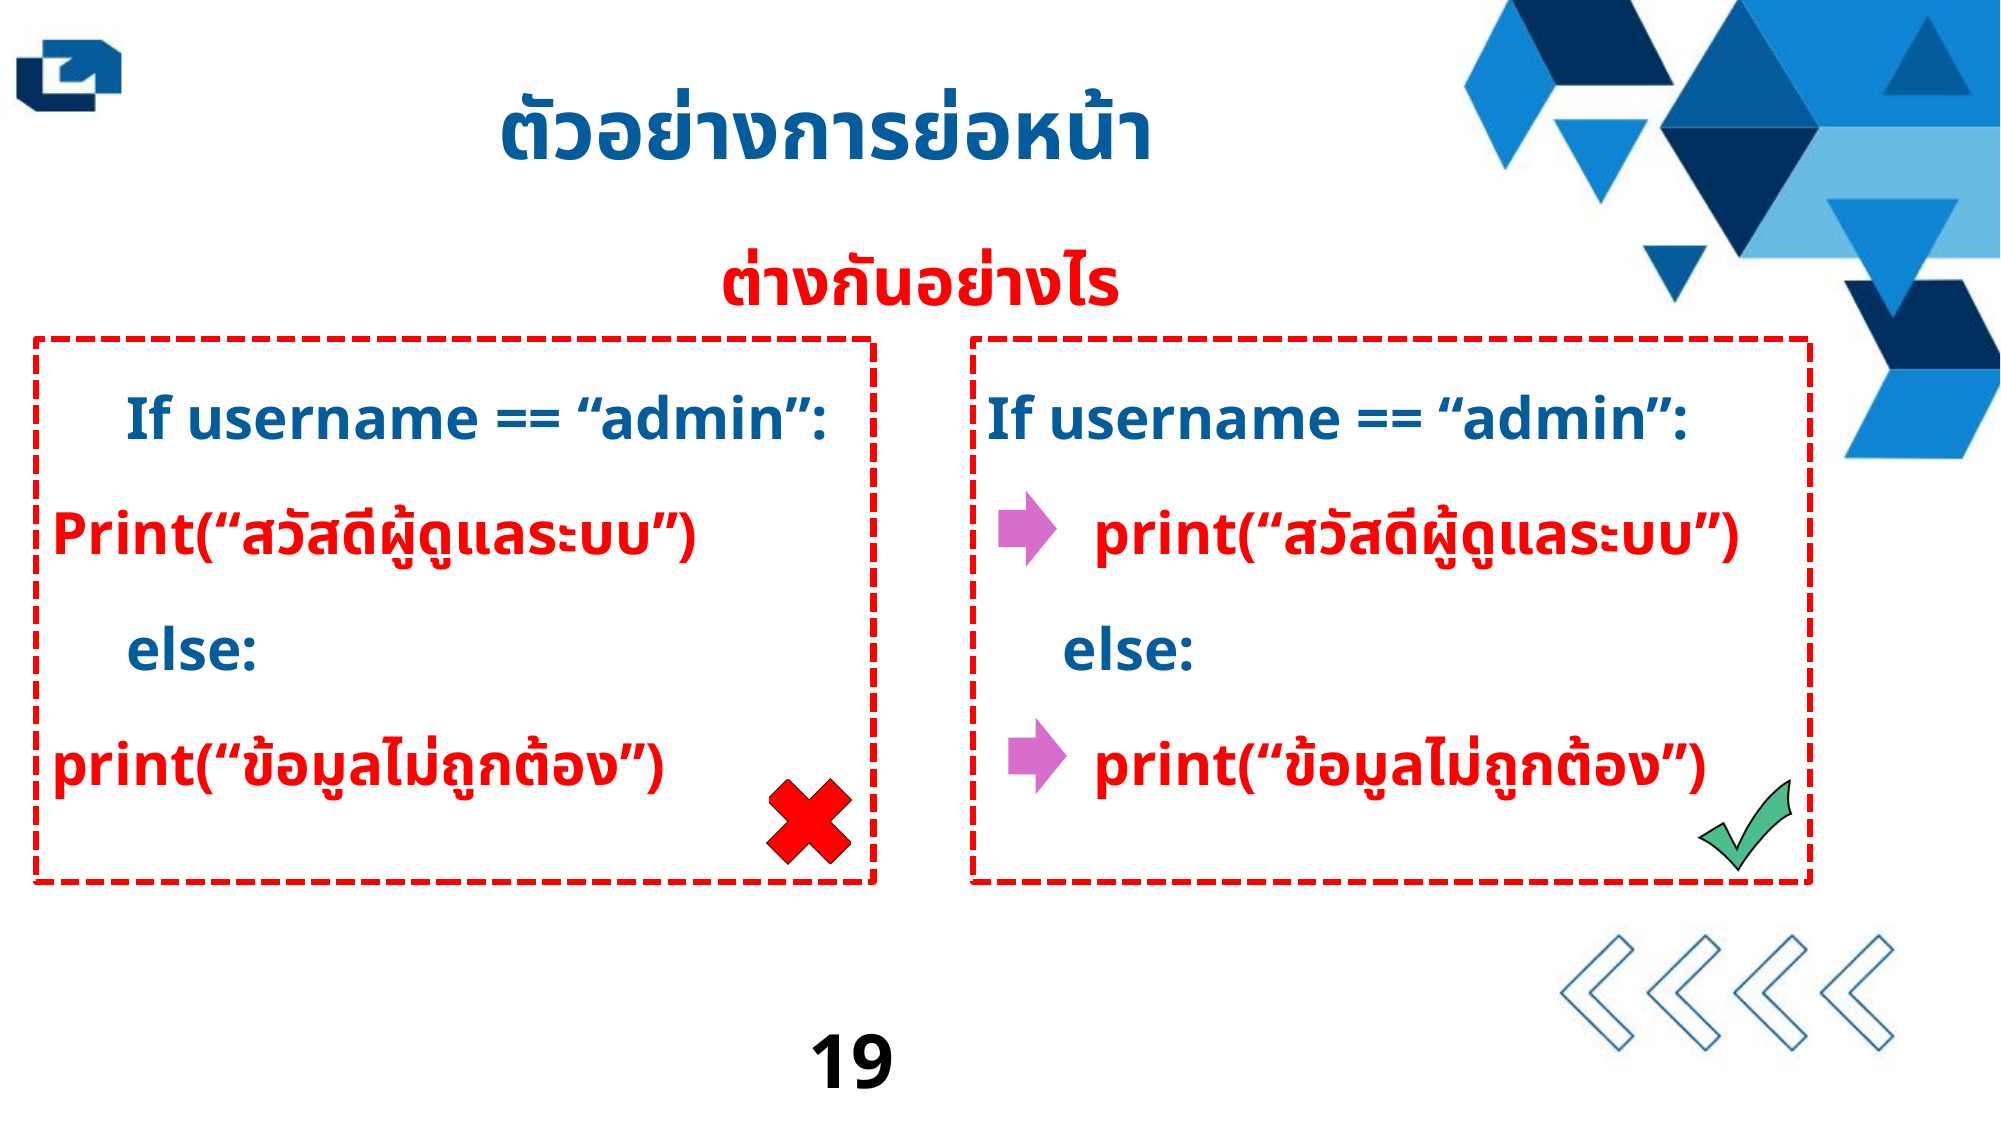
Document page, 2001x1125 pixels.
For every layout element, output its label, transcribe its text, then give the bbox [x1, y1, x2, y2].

text_box ตัวอย่างการย่อหน้า [88, 68, 1564, 184]
text_box [998, 490, 1057, 567]
text_box [1008, 717, 1067, 795]
picture [0, 0, 2001, 1125]
slide_number 19 [626, 1035, 1077, 1096]
text_box If username == “admin”: print(“สวัสดีผู้ดูแลระบบ”) else: print(“ข้อมูลไม่ถูกต้อง”) [972, 338, 1811, 882]
text_box ต่างกันอย่างไร [183, 231, 1658, 327]
text_box If username == “admin”: Print(“สวัสดีผู้ดูแลระบบ”) else: print(“ข้อมูลไม่ถูกต้อง”) [36, 338, 874, 882]
